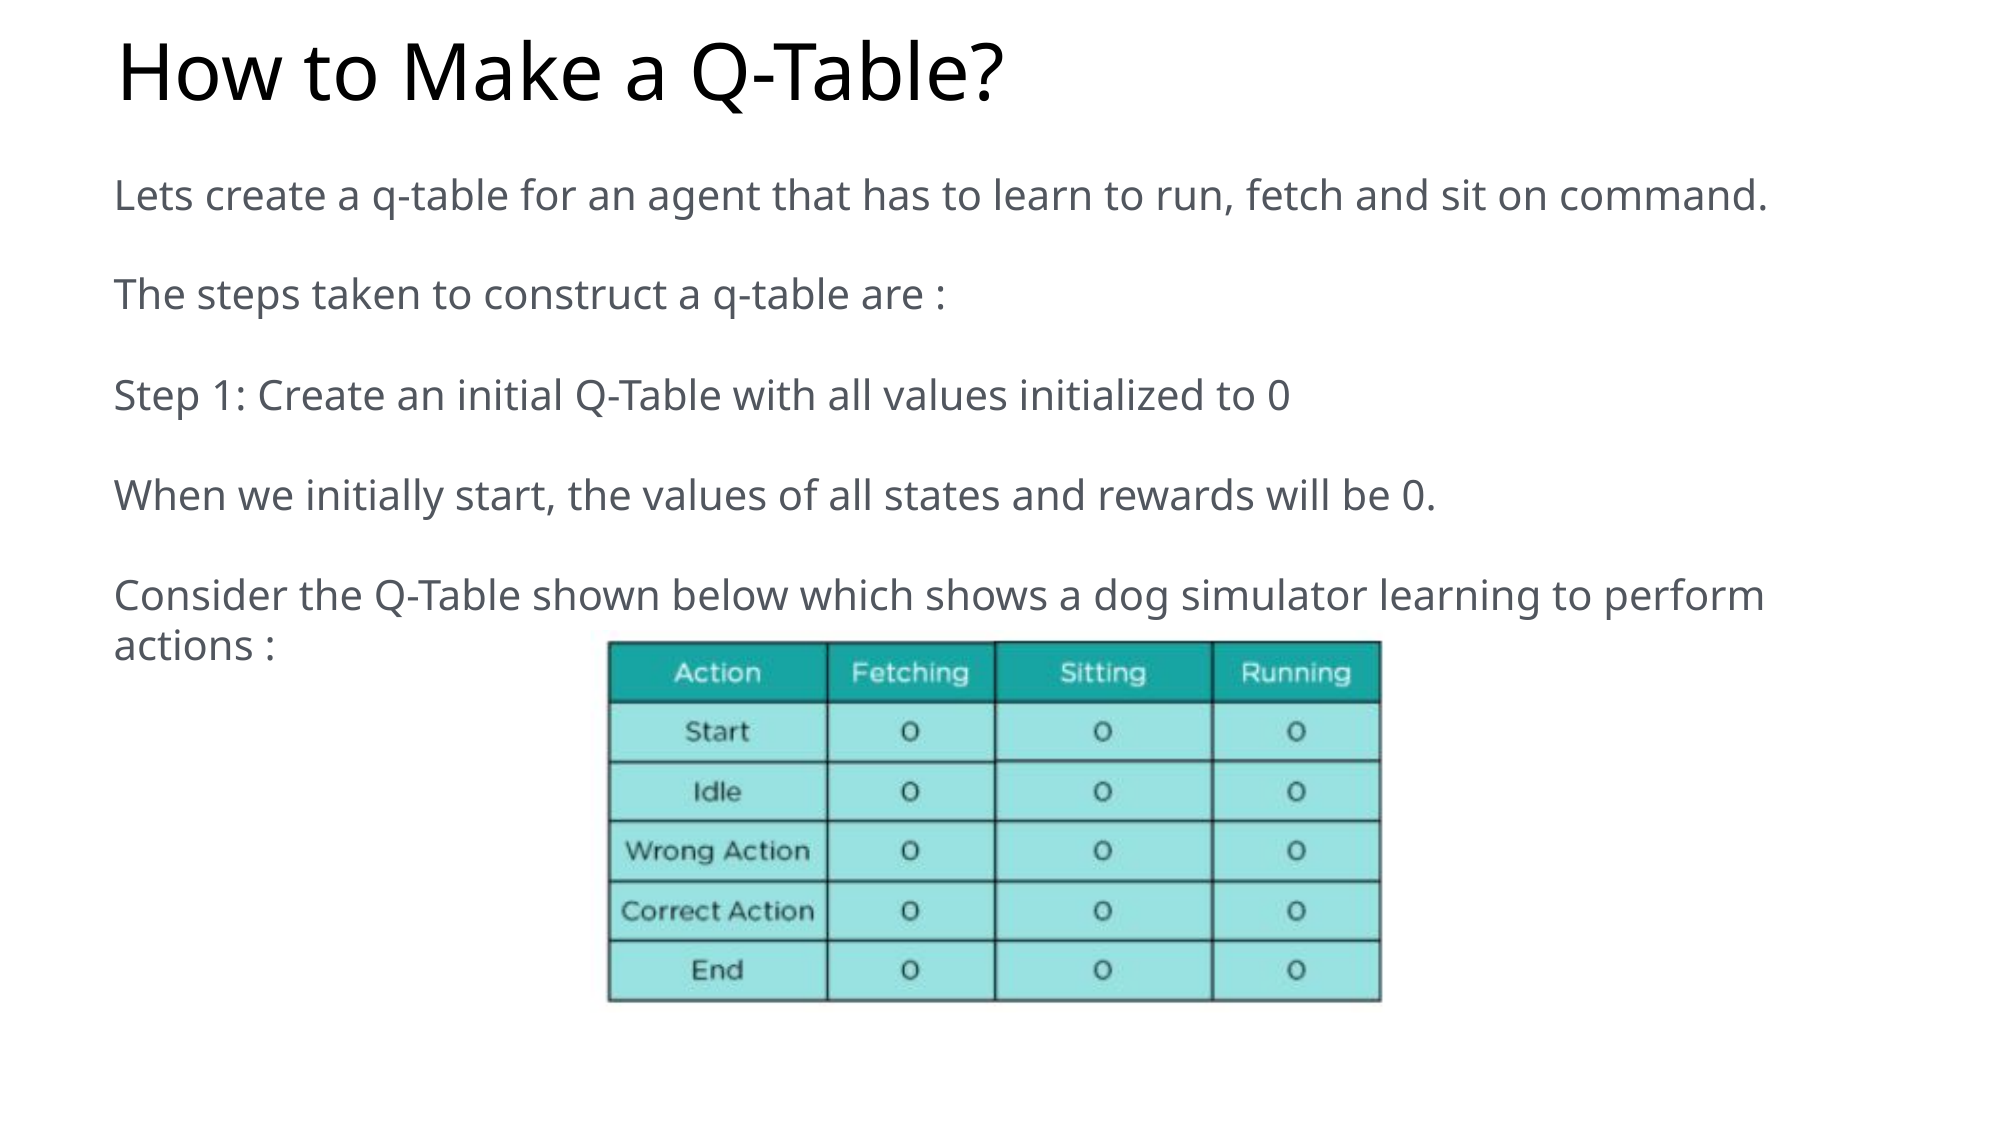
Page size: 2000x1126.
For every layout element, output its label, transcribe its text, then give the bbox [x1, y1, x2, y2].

picture [574, 630, 1394, 1025]
text_box Lets create a q-table for an agent that has to learn to run, fetch and sit on command. The steps taken to construct a q-table are : Step 1: Create an initial Q-Table with all values initialized to 0 When we initially start, the values of all states and rewards will be 0. Consider the Q-Table shown below which shows a dog simulator learning to perform actions : [98, 160, 1874, 676]
title How to Make a Q-Table? [99, 3, 1900, 134]
